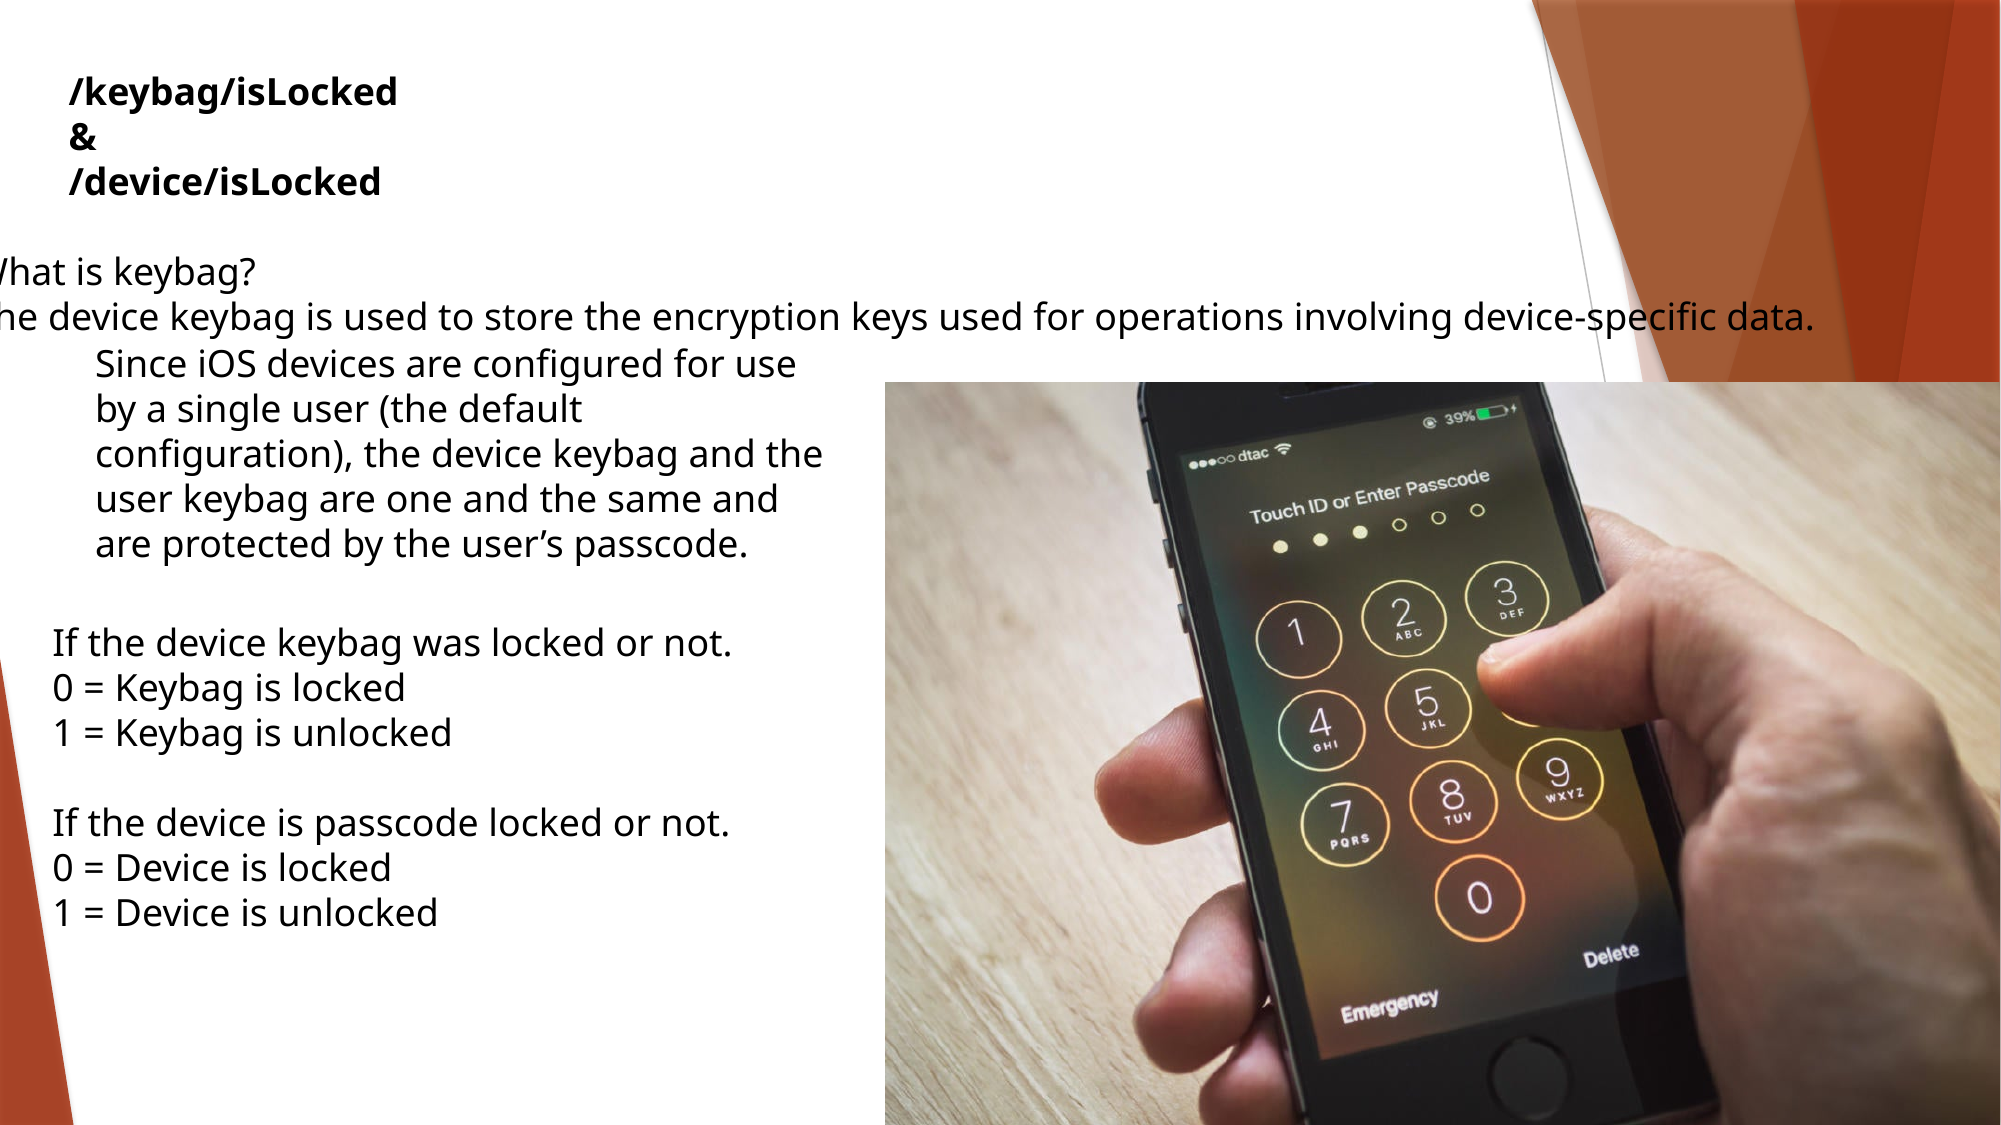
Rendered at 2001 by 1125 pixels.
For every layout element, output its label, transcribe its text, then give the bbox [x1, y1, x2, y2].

text_box /keybag/isLocked & /device/isLocked [53, 60, 414, 241]
text_box What is keybag? The device keybag is used to store the encryption keys used for operations involving device-specific data. [0, 241, 1842, 346]
text_box Since iOS devices are configured for use by a single user (the default configuration), the device keybag and the user keybag are one and the same and are protected by the user’s passcode. [80, 332, 858, 573]
picture [885, 381, 2001, 1125]
text_box If the device keybag was locked or not. 0 = Keybag is locked 1 = Keybag is unlocked If the device is passcode locked or not. 0 = Device is locked 1 = Device is unlocked [37, 611, 749, 986]
